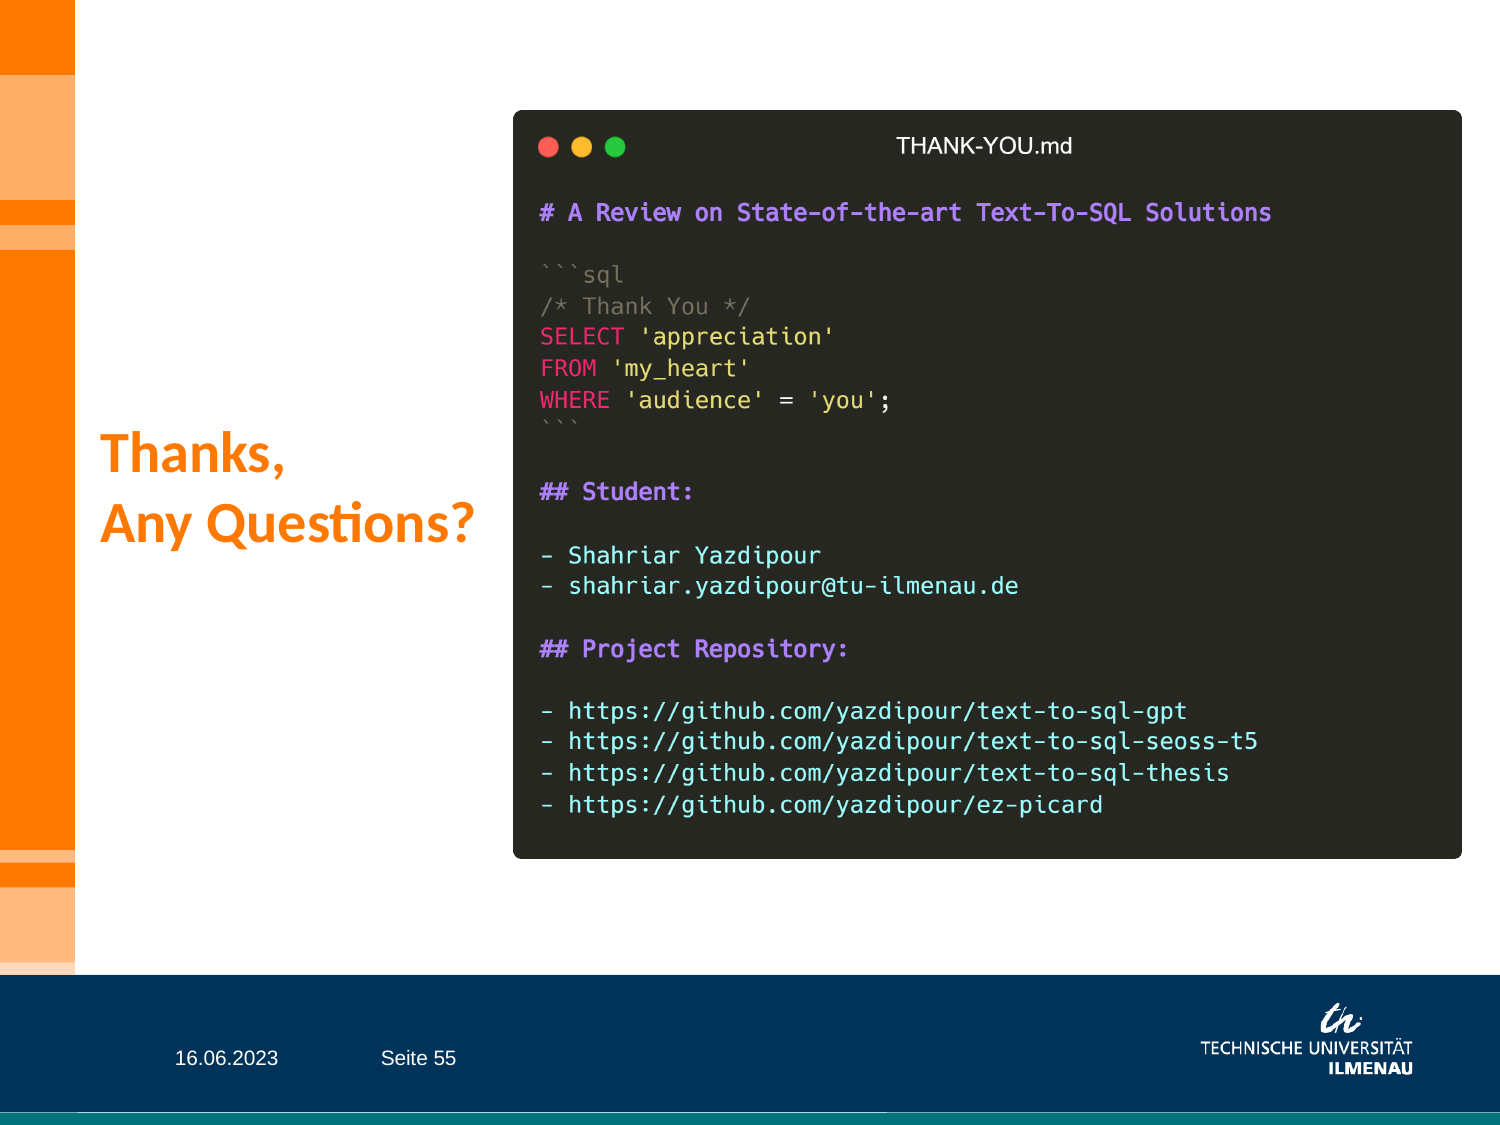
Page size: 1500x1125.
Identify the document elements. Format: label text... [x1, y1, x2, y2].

text_box Thanks, Any Questions? [100, 384, 508, 585]
picture [1200, 1003, 1413, 1075]
picture [513, 110, 1462, 859]
slide_number Seite 55 [350, 1037, 488, 1088]
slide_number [174, 1037, 350, 1088]
